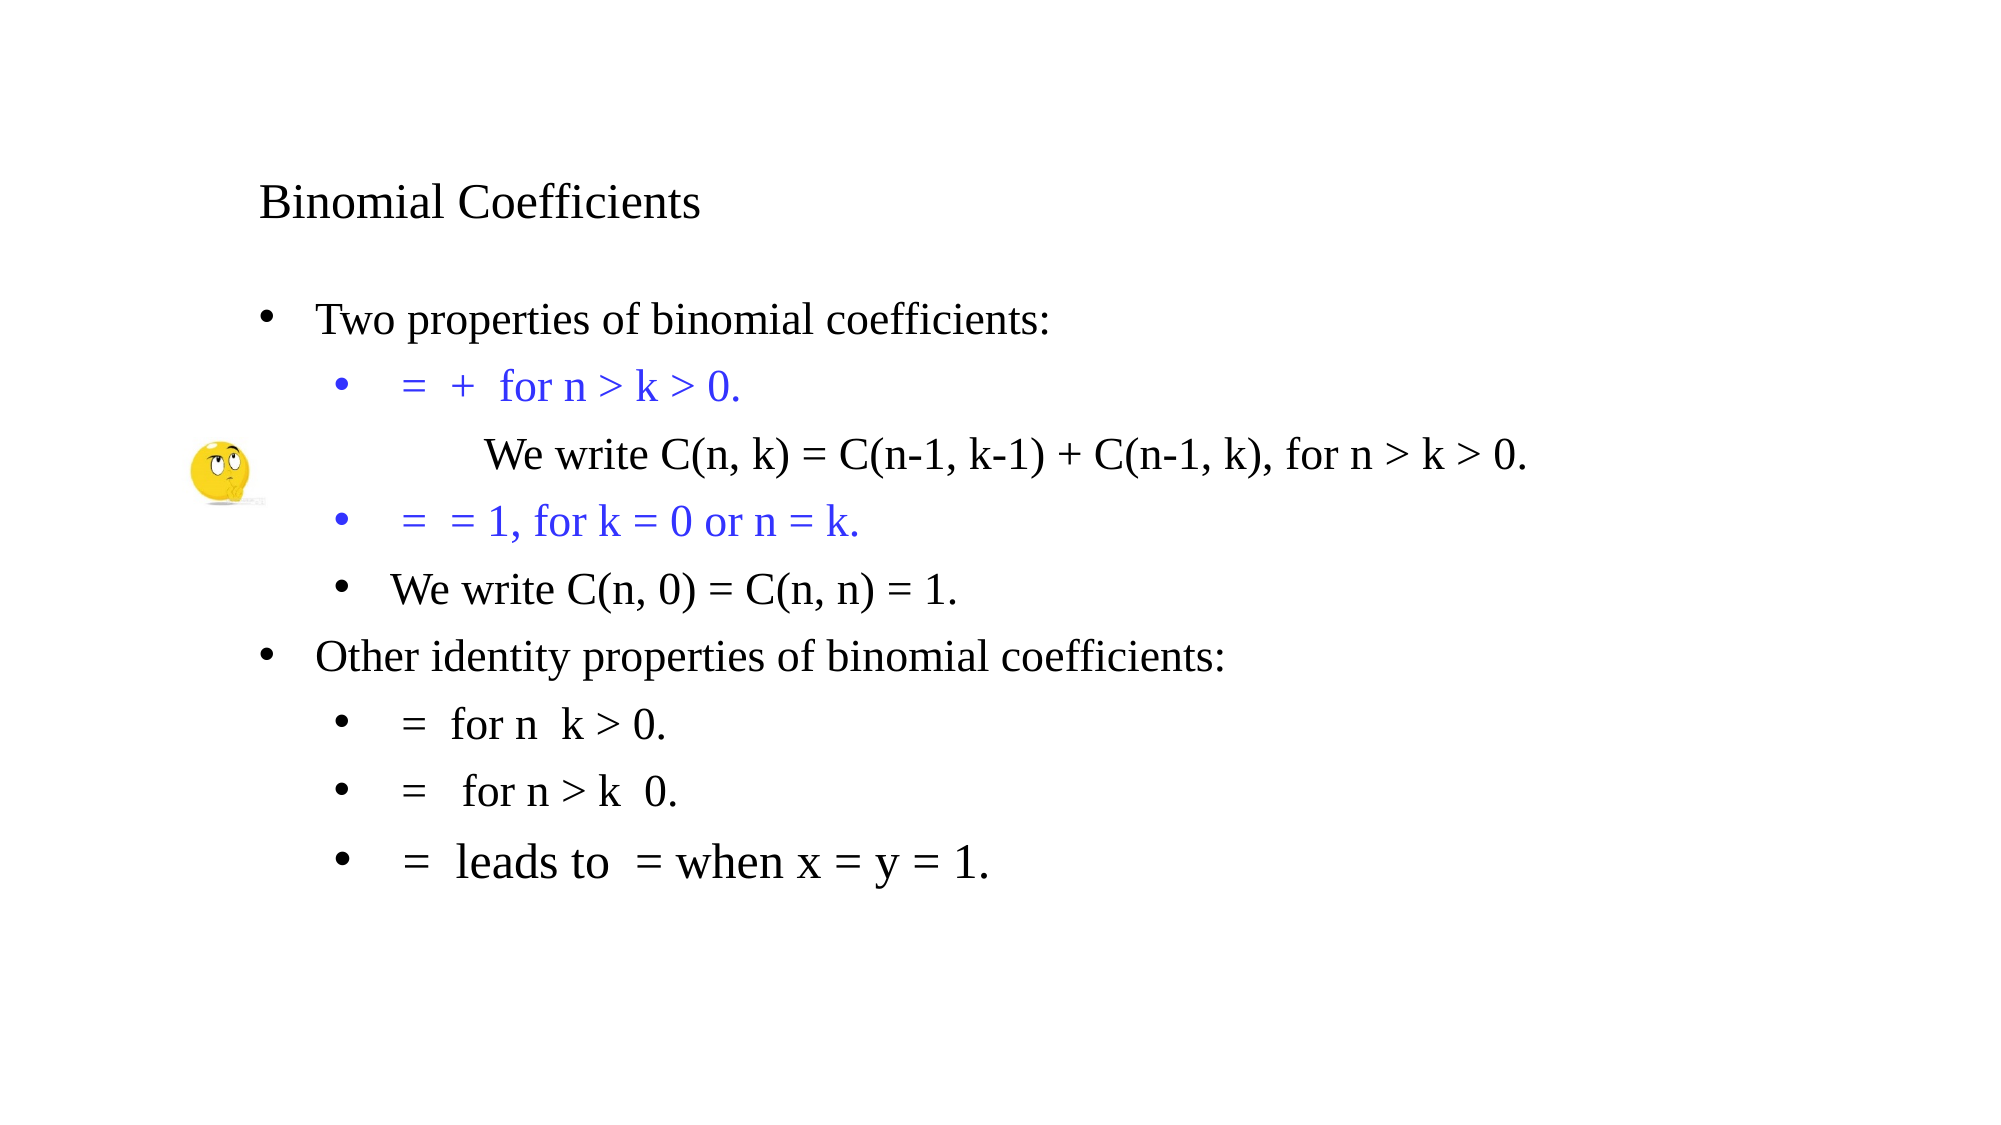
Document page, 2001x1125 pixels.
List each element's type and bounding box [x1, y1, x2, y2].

picture [171, 437, 268, 508]
